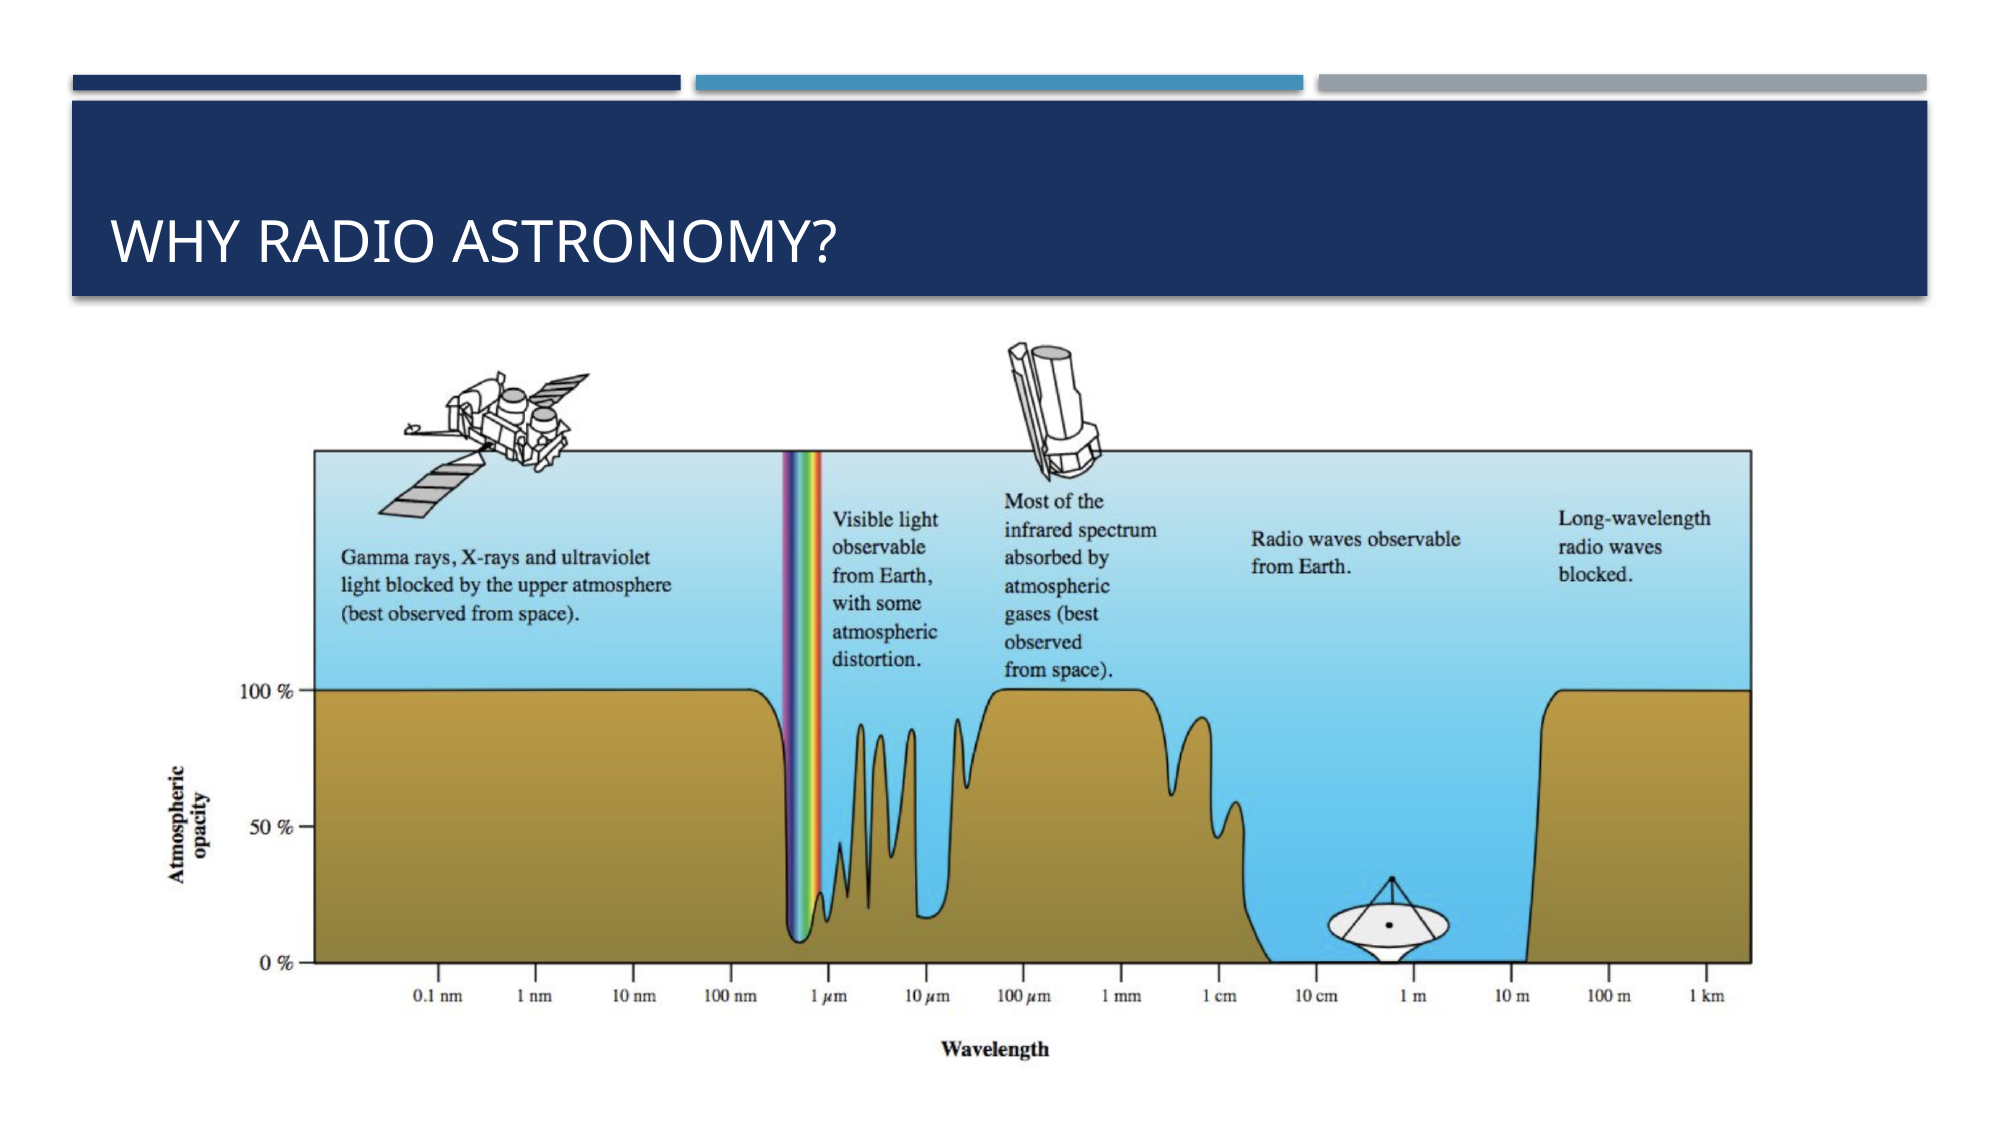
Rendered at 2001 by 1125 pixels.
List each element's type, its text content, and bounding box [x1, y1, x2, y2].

title Why Radio Astronomy? [95, 115, 1905, 282]
picture [132, 330, 1811, 1089]
